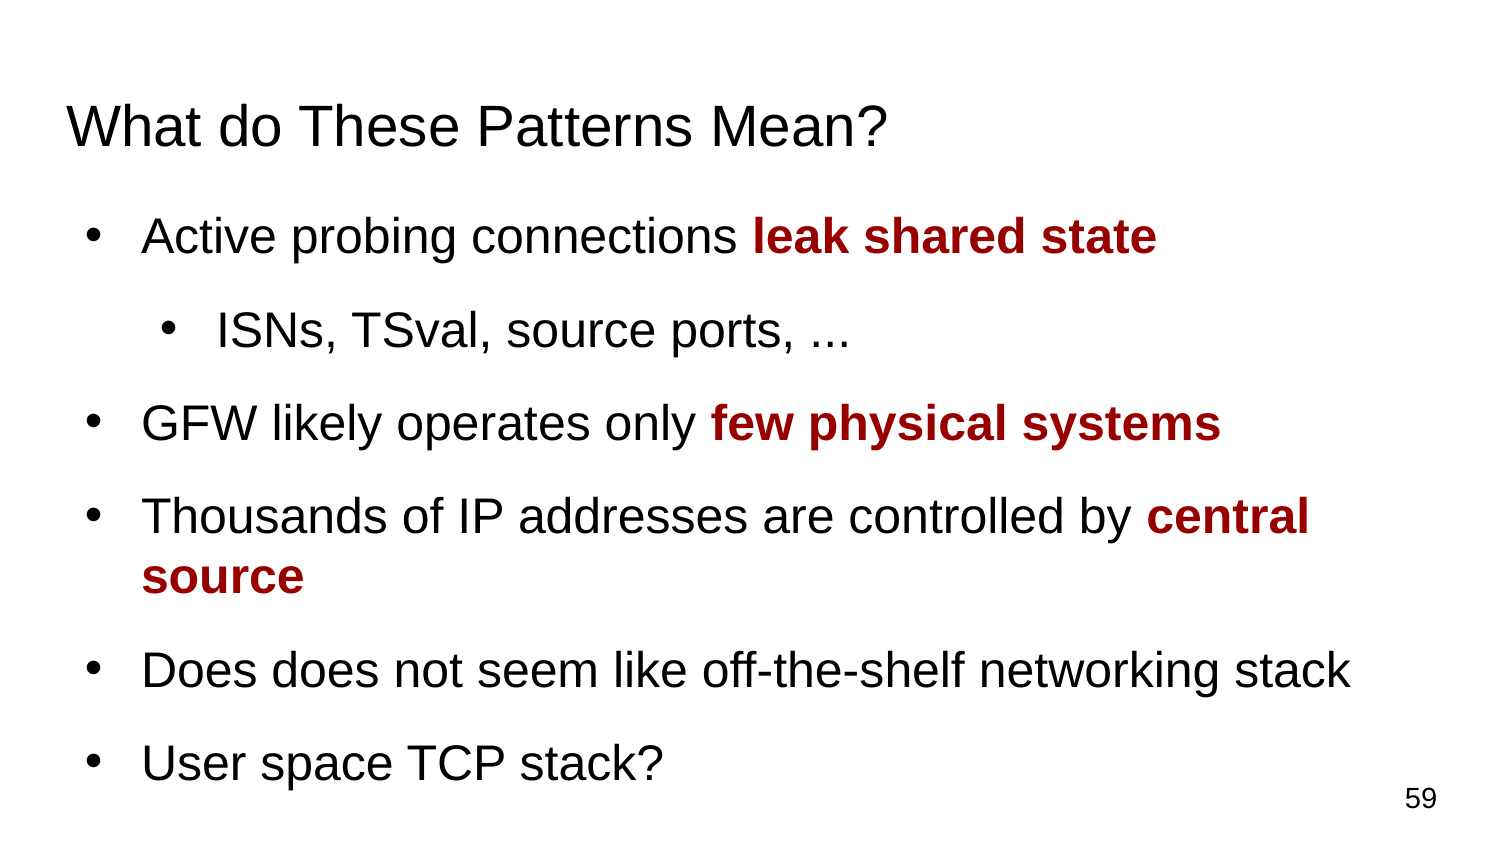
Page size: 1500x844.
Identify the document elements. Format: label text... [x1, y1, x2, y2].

slide_number 59 [1389, 764, 1480, 830]
list Active probing connections leak shared state ISNs, TSval, source ports, ... GFW likely operates only few physical systems Thousands of IP addresses are controlled by central source Does does not seem like off-the-shelf networking stack User space TCP stack? [51, 189, 1449, 750]
title What do These Patterns Mean? [51, 72, 1449, 167]
